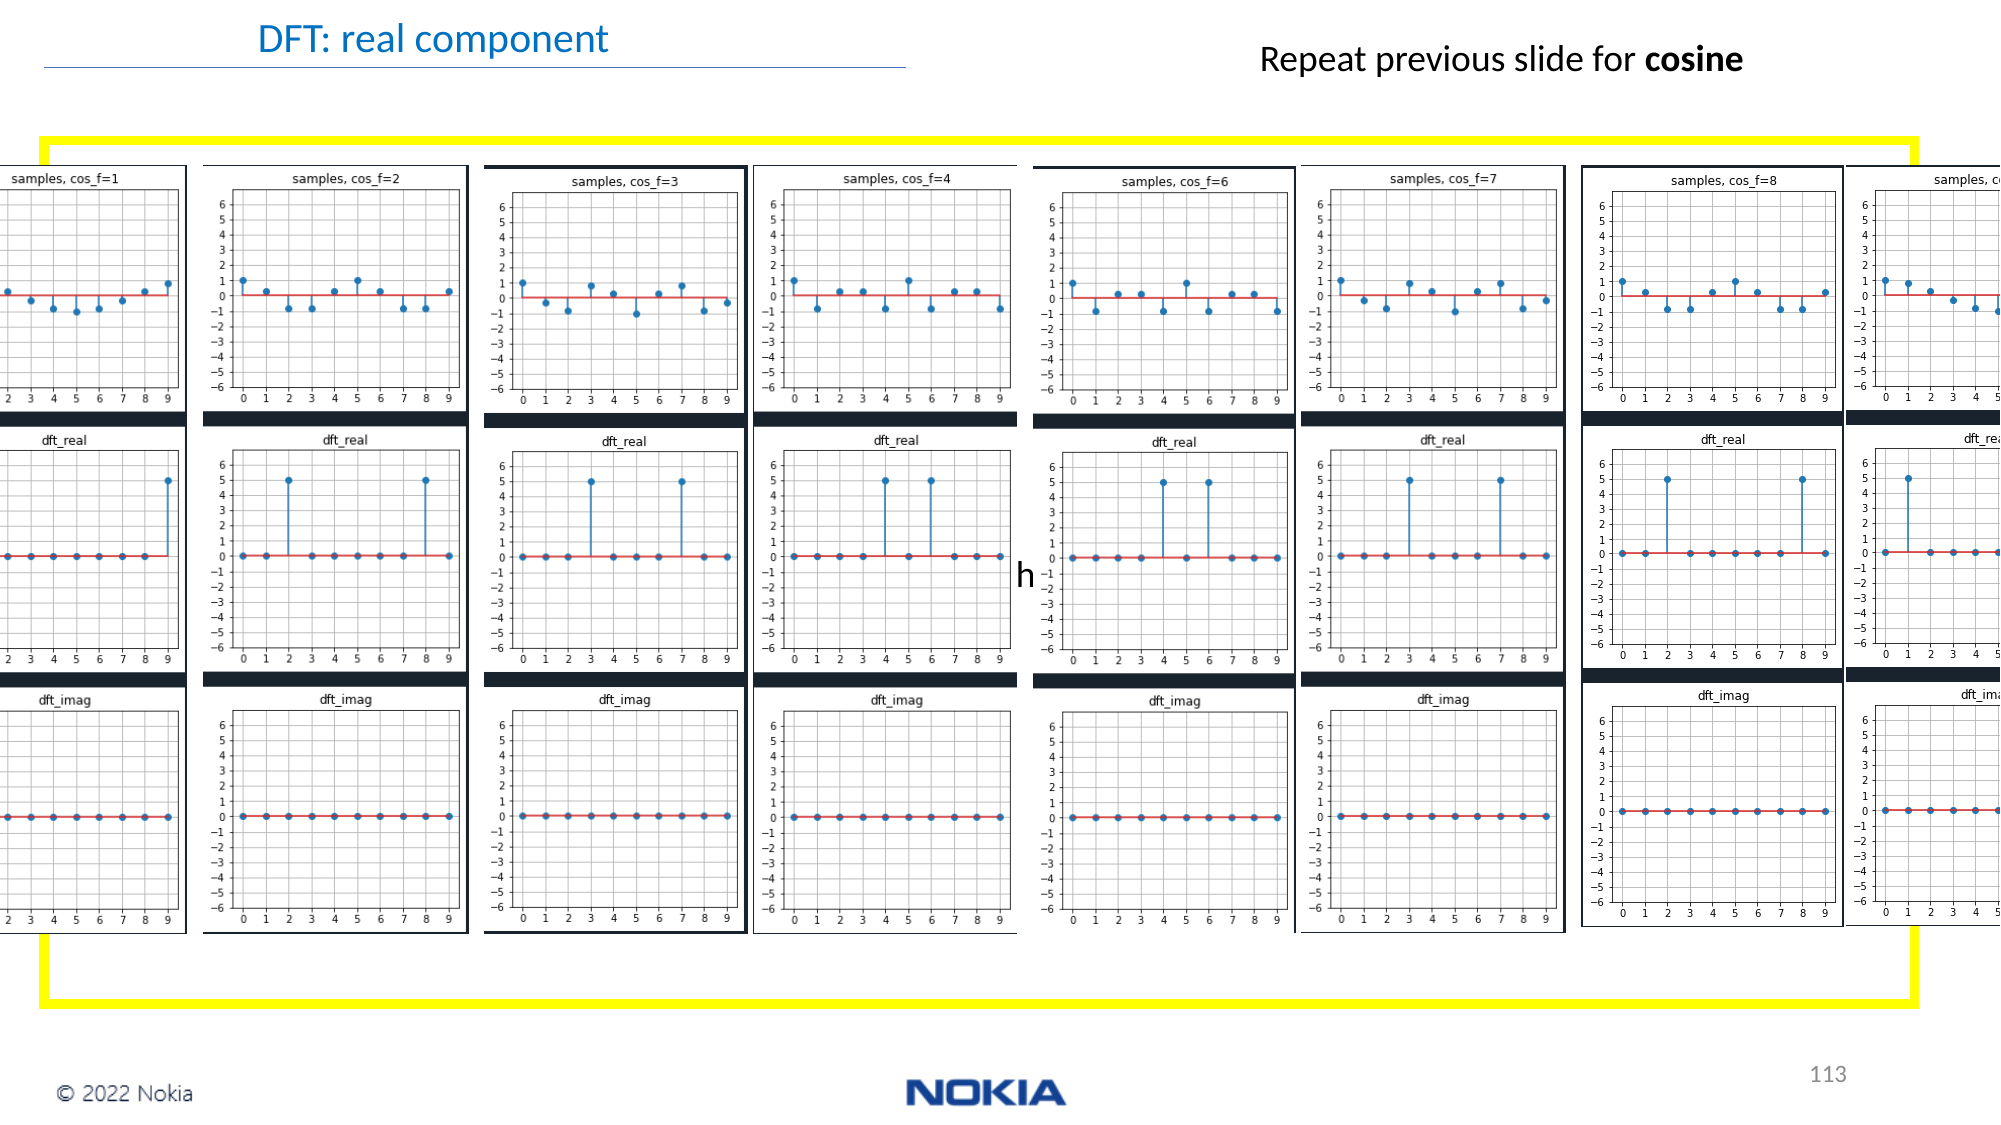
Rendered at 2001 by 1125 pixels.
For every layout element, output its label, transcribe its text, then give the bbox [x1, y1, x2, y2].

picture [753, 165, 1017, 934]
picture [1581, 165, 1844, 927]
text_box Repeat previous slide for cosine [1013, 4, 1990, 87]
text_box Put plots here [43, 139, 1915, 1005]
picture [0, 165, 187, 934]
picture [484, 165, 748, 934]
text_box DFT: real component [43, 0, 824, 67]
picture [1033, 166, 1296, 933]
picture [1846, 165, 2000, 926]
picture [36, 1066, 1167, 1111]
picture [1301, 165, 1566, 933]
picture [203, 165, 469, 934]
slide_number 113 [1412, 1042, 1863, 1103]
